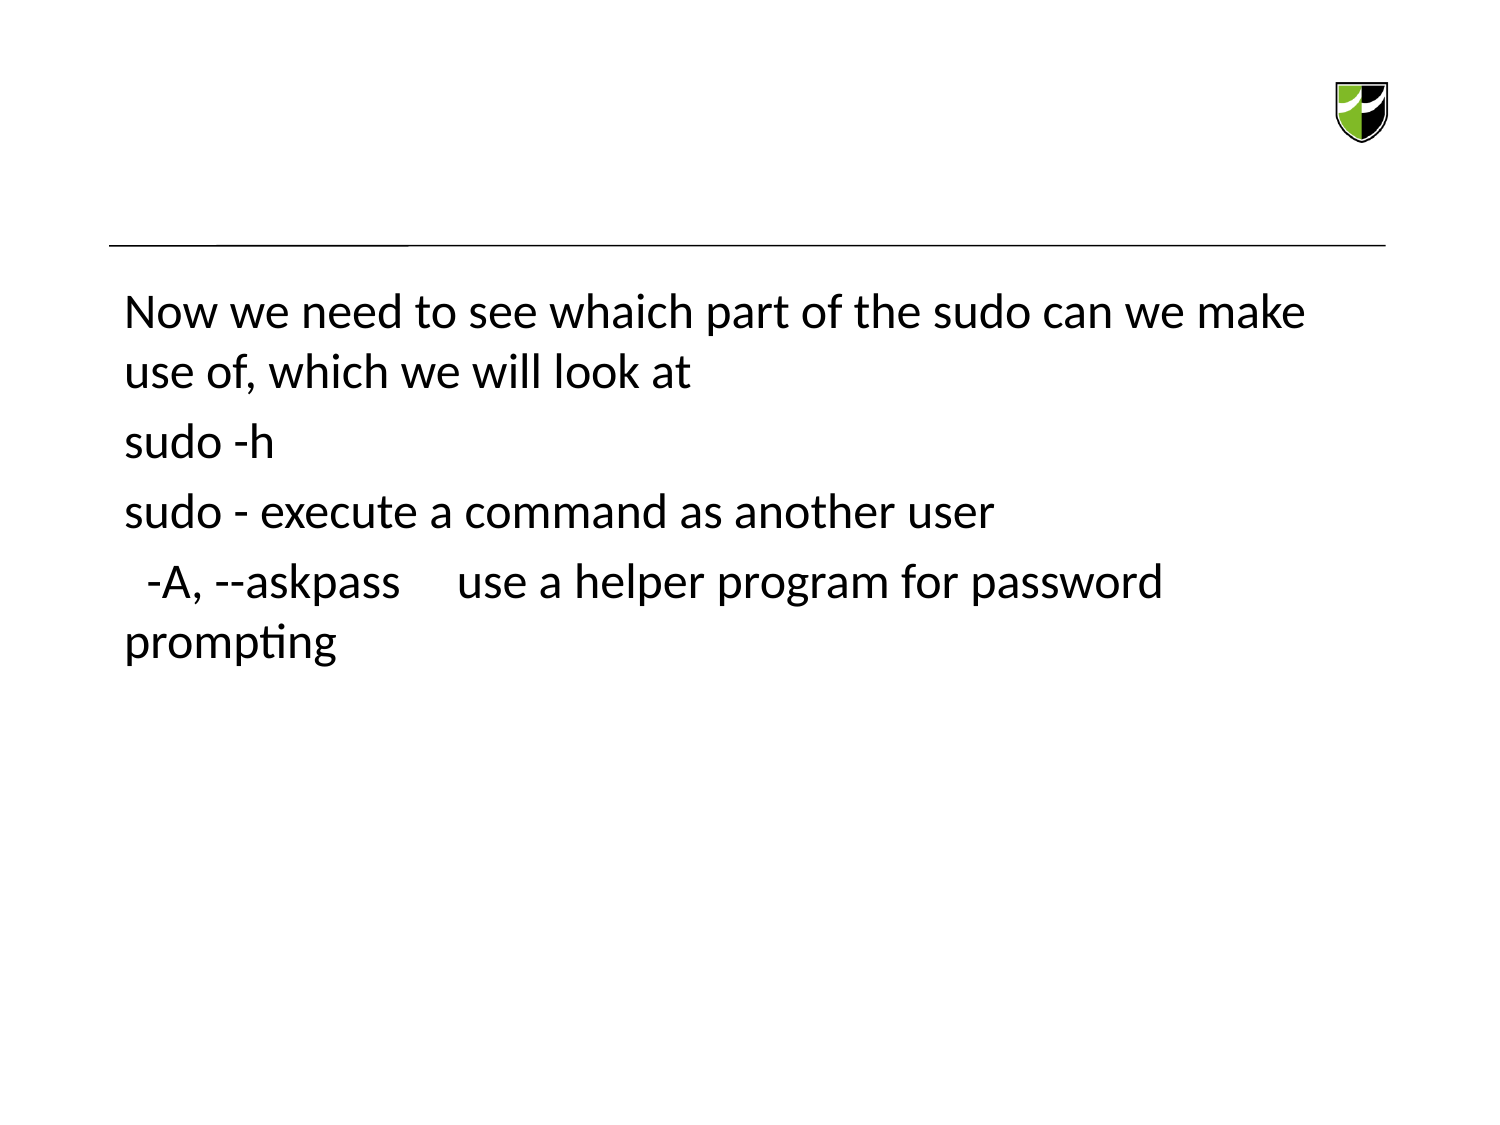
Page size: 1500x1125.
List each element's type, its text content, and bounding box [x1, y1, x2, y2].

picture [1335, 75, 1393, 143]
list Now we need to see whaich part of the sudo can we make use of, which we will look at sudo -h sudo - execute a command as another user -A, --askpass use a helper program for password prompting [109, 270, 1336, 888]
